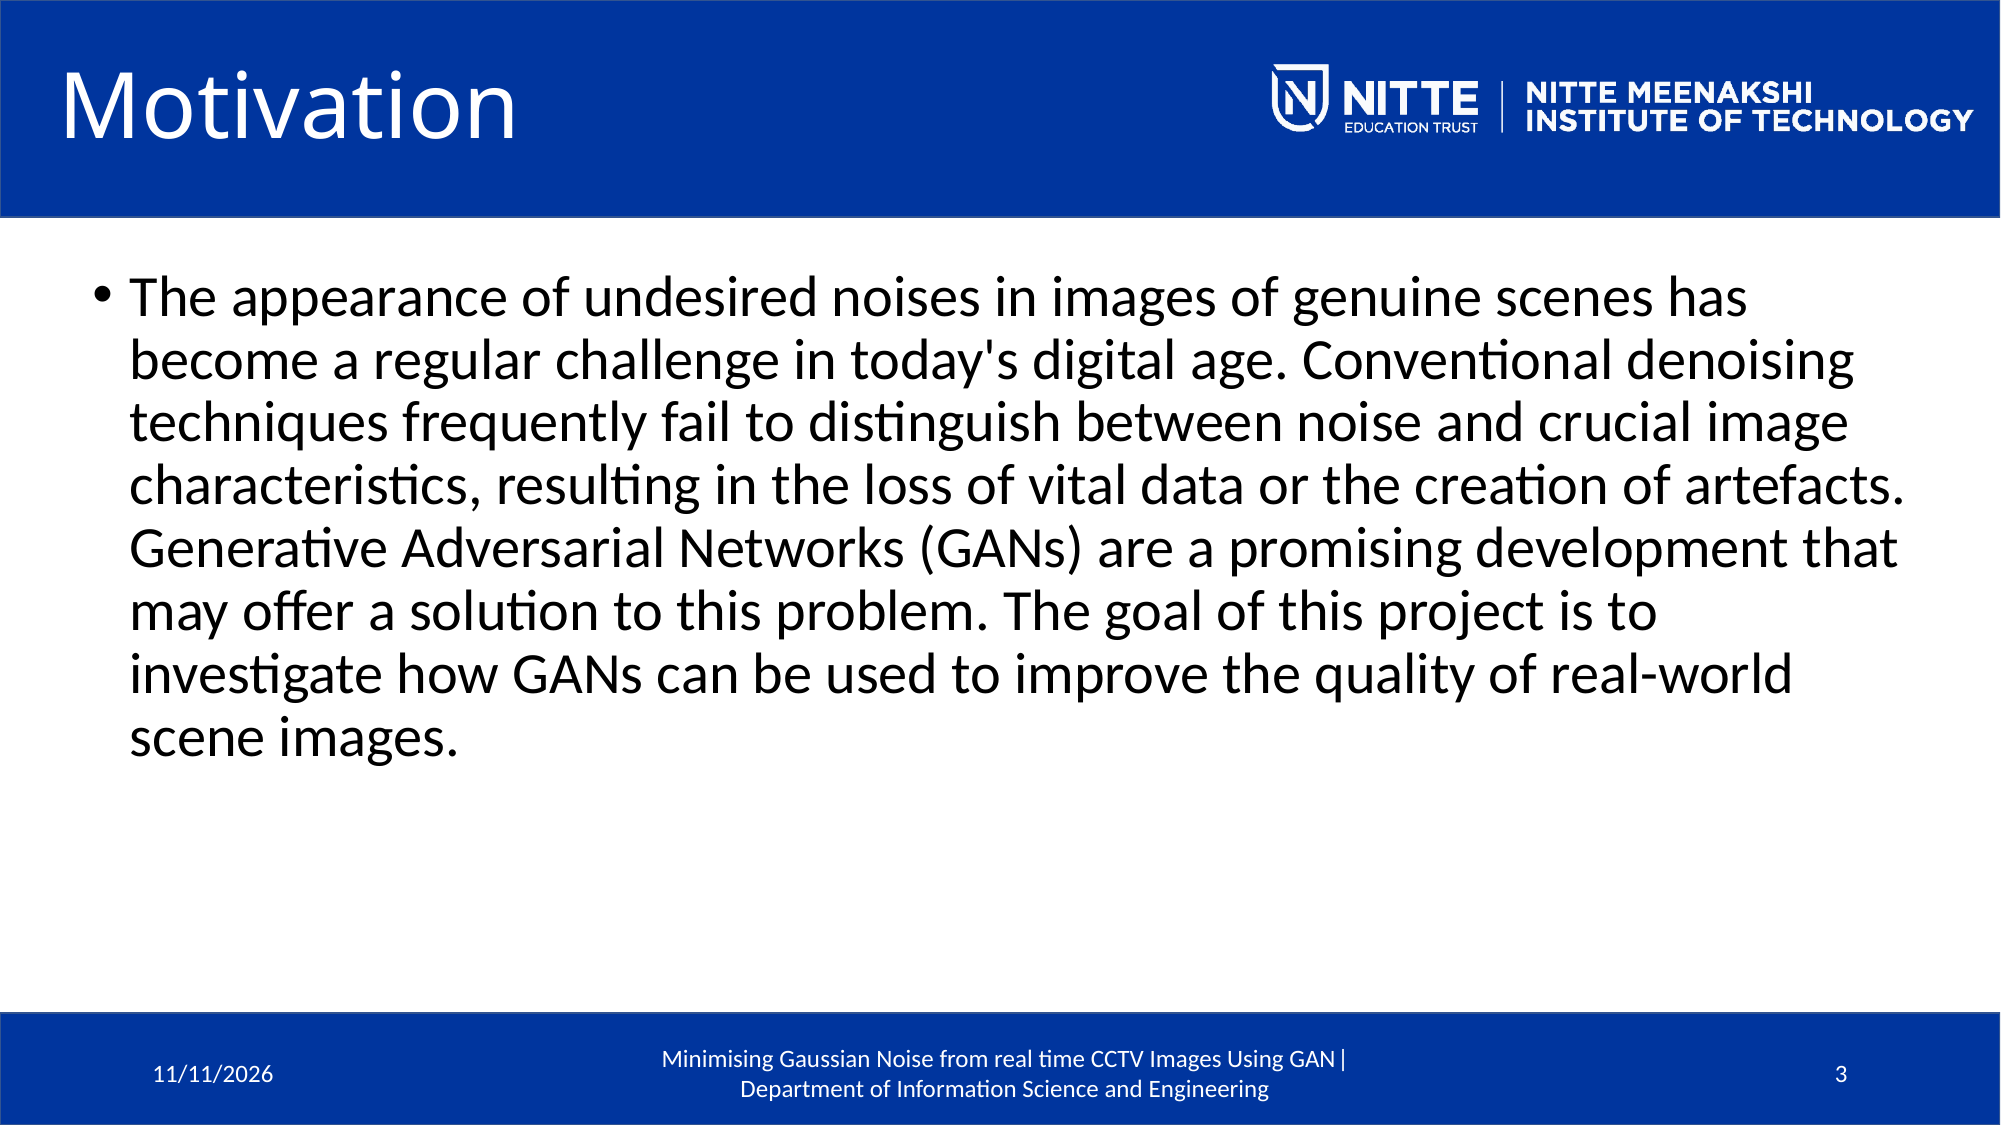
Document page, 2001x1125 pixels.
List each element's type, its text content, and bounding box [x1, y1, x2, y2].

slide_number 3 [1421, 1042, 1863, 1103]
title Motivation [43, 0, 1769, 218]
footer Minimising Gaussian Noise from real time CCTV Images Using GAN| Department of Information Science and Engineering [589, 1042, 1421, 1103]
list The appearance of undesired noises in images of genuine scenes has become a regular challenge in today's digital age. Conventional denoising techniques frequently fail to distinguish between noise and crucial image characteristics, resulting in the loss of vital data or the creation of artefacts. Generative Adversarial Networks (GANs) are a promising development that may offer a solution to this problem. The goal of this project is to investigate how GANs can be used to improve the quality of real-world scene images. [77, 258, 1934, 973]
picture [1122, 0, 2001, 275]
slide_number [137, 1042, 588, 1103]
